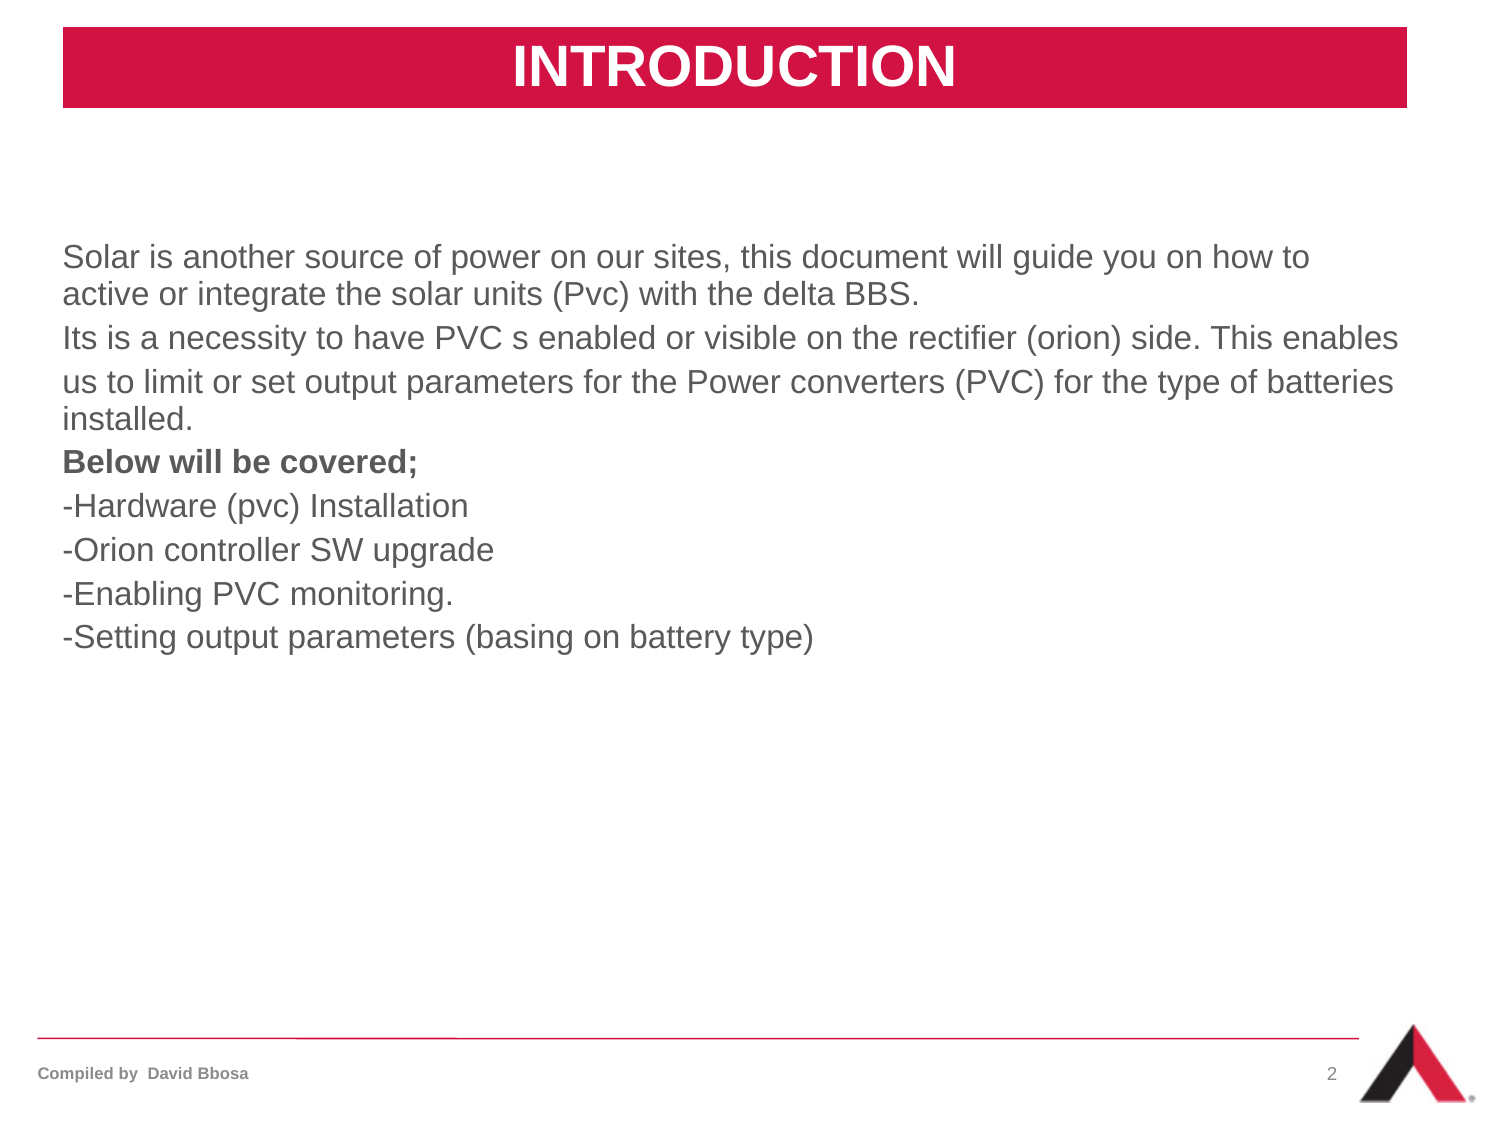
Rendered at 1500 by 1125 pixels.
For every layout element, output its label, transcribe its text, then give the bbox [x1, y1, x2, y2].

list Solar is another source of power on our sites, this document will guide you on how to active or integrate the solar units (Pvc) with the delta BBS. Its is a necessity to have PVC s enabled or visible on the rectifier (orion) side. This enables us to limit or set output parameters for the Power converters (PVC) for the type of batteries installed. Below will be covered; -Hardware (pvc) Installation -Orion controller SW upgrade -Enabling PVC monitoring. -Setting output parameters (basing on battery type) [62, 187, 1408, 1005]
table_header INTRODUCTION [63, 27, 1407, 108]
picture [1359, 1023, 1476, 1103]
slide_number 2 [1074, 1042, 1338, 1103]
footer Compiled by David Bbosa [37, 1042, 454, 1103]
